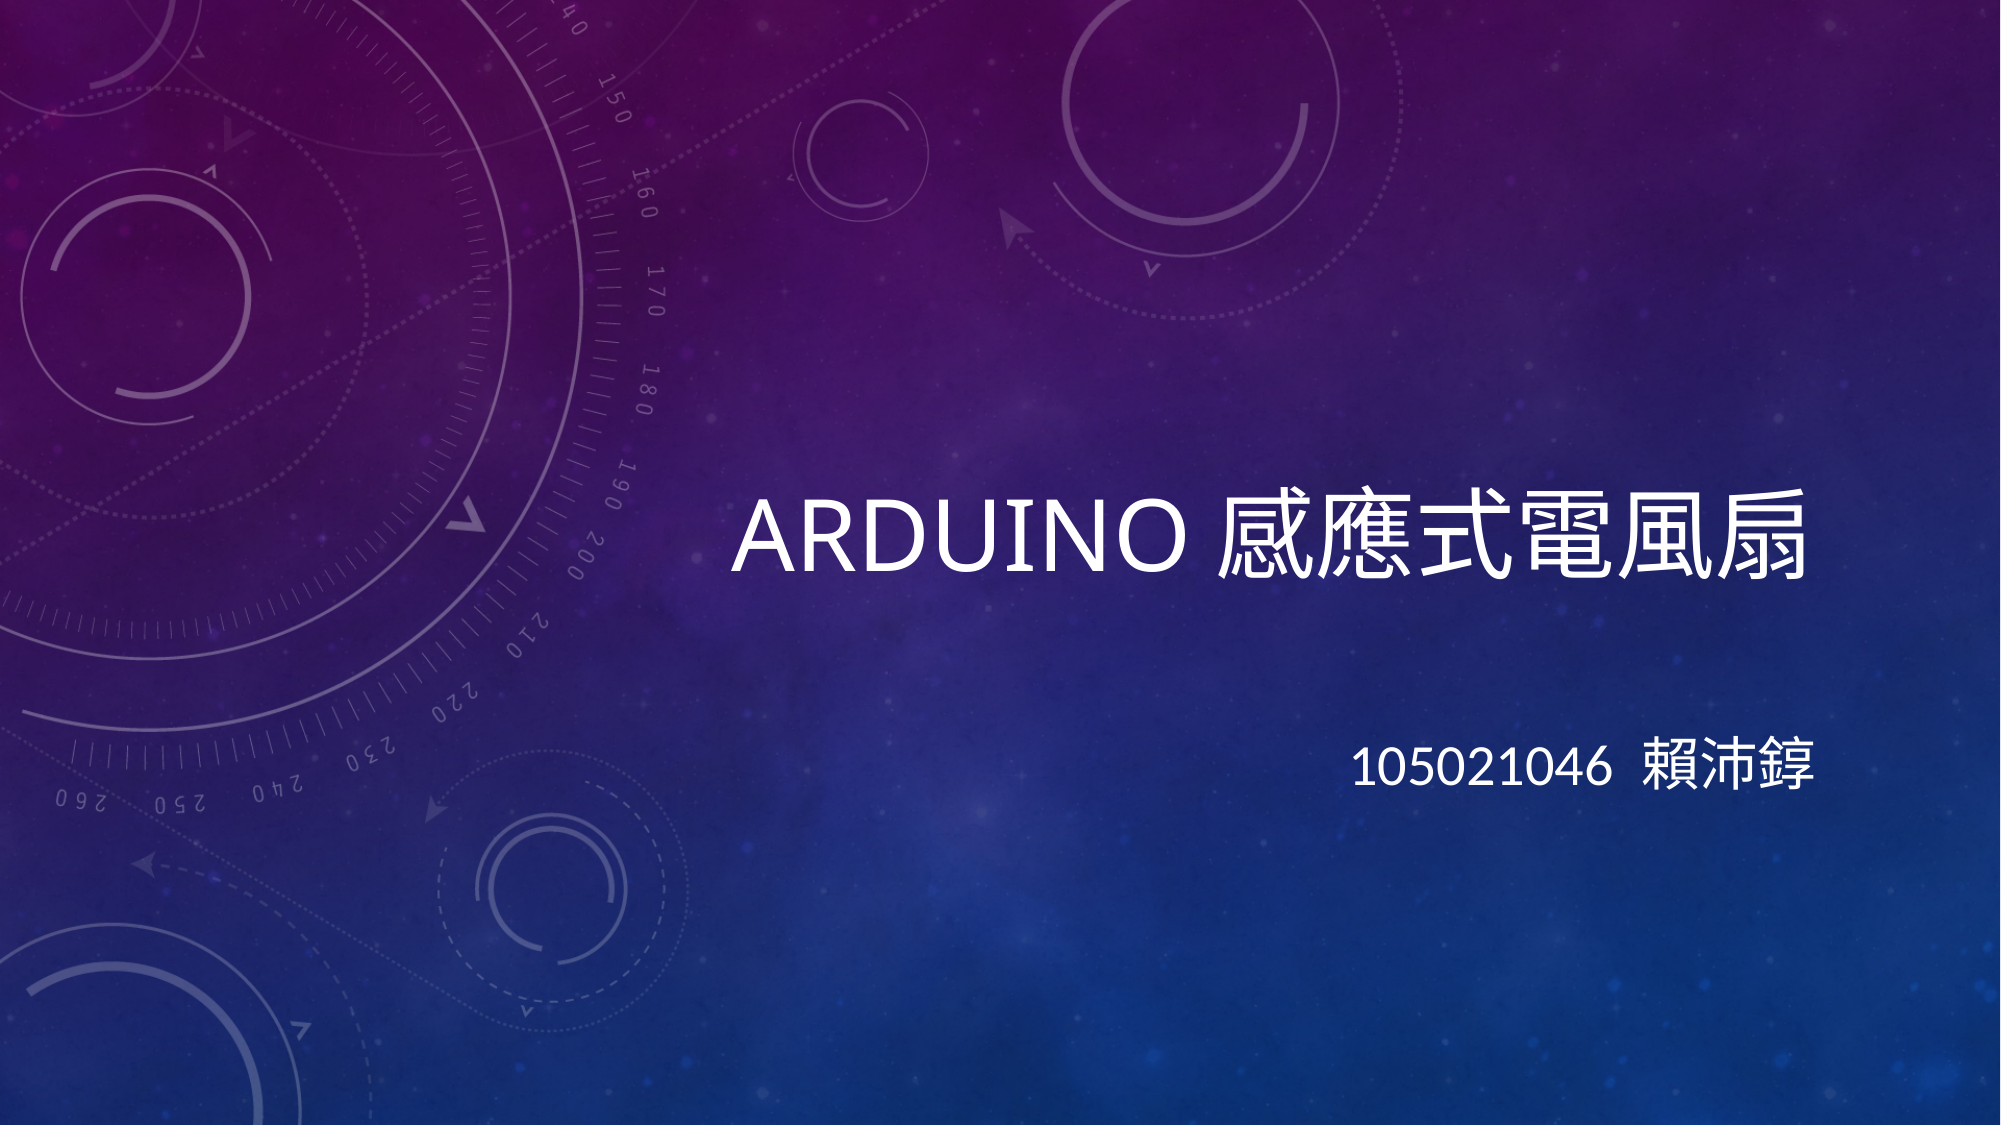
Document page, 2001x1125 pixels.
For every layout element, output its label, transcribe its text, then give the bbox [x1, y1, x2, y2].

title Arduino感應式電風扇 [650, 322, 1831, 719]
subtitle 105021046 賴沛錞 [650, 719, 1831, 950]
picture [0, 0, 2001, 1125]
